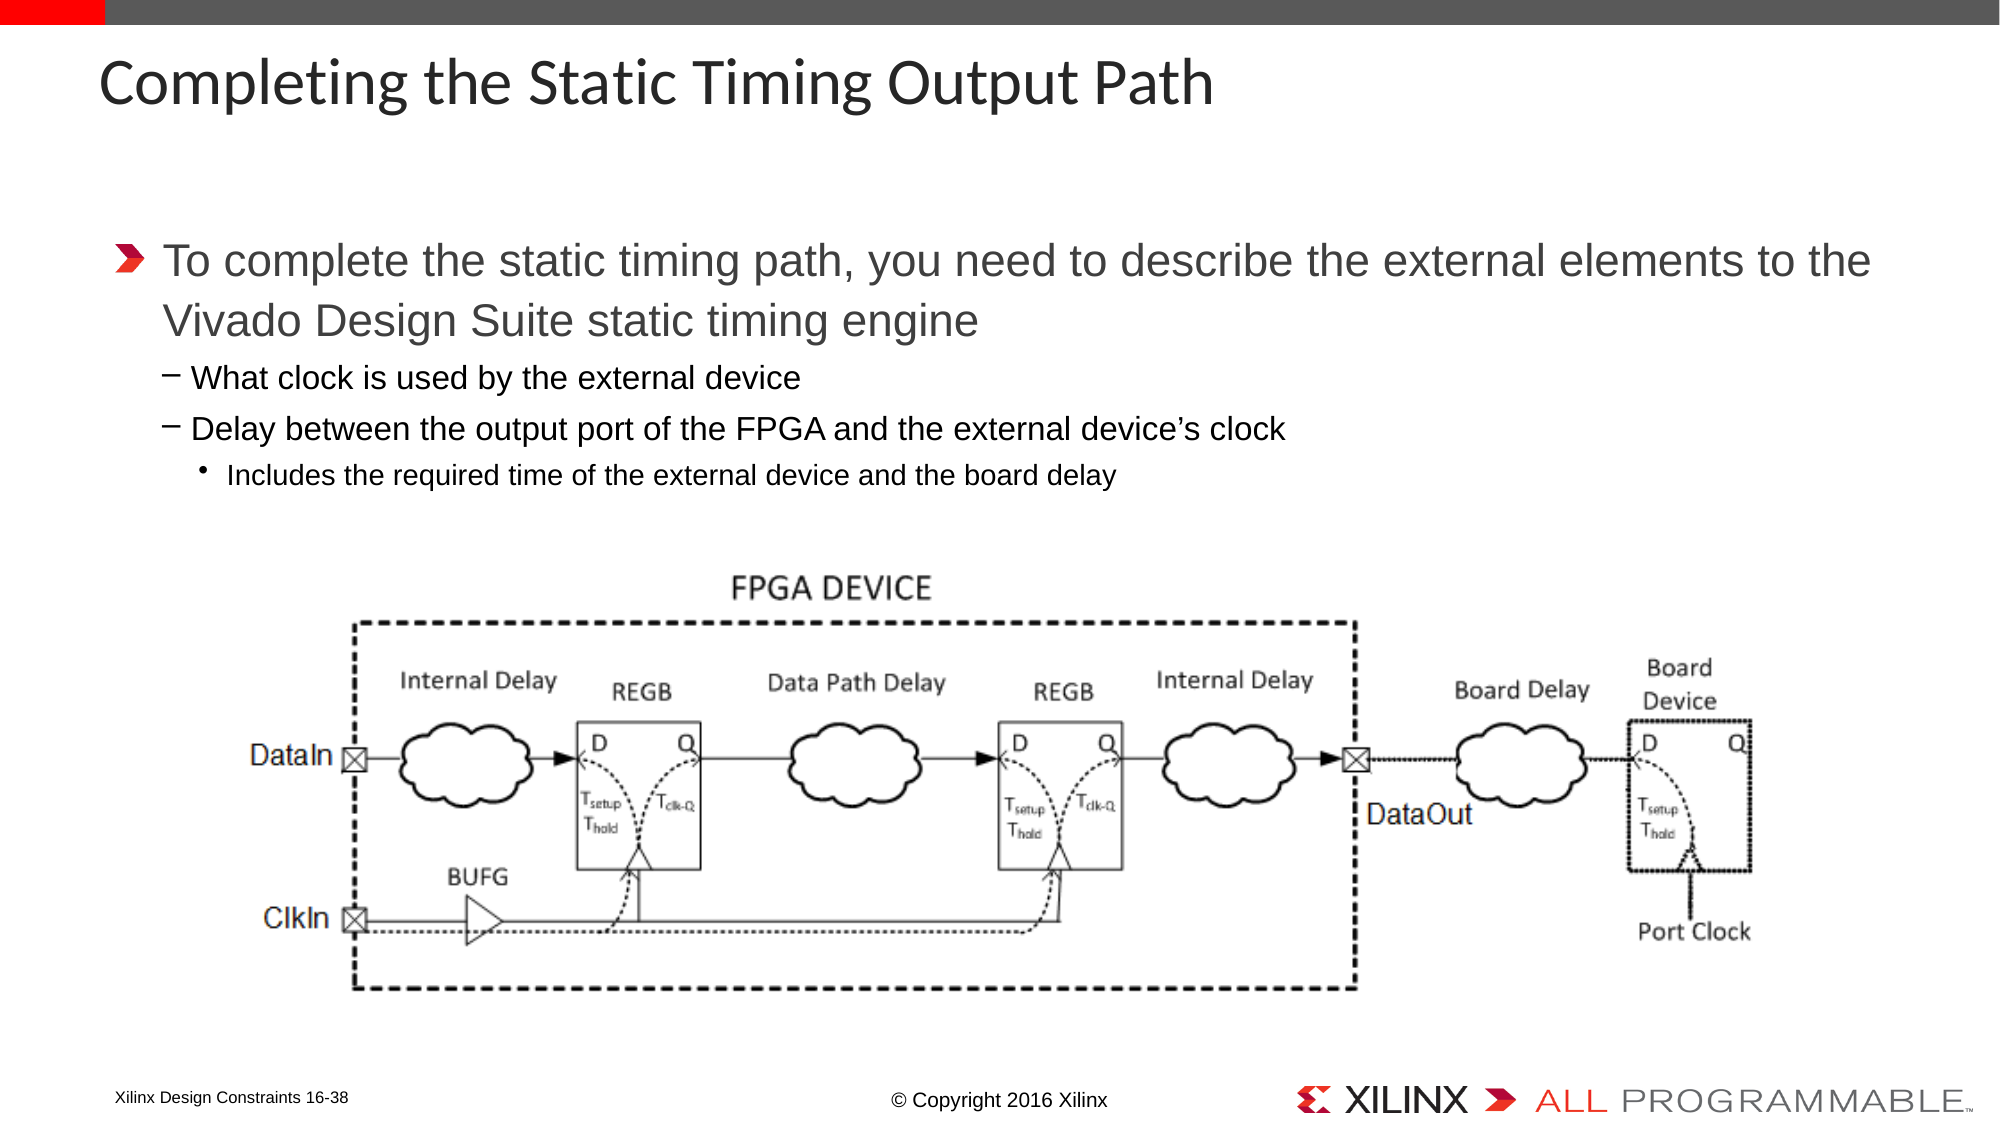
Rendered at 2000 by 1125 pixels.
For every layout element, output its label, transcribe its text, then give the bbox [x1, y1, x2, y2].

list To complete the static timing path, you need to describe the external elements to the Vivado Design Suite static timing engine What clock is used by the external device Delay between the output port of the FPGA and the external device’s clock Includes the required time of the external device and the board delay [99, 217, 1901, 918]
picture [230, 565, 1765, 1002]
picture [114, 243, 145, 273]
slide_number Xilinx Design Constraints 16-38 [99, 1078, 460, 1120]
footer © Copyright 2016 Xilinx [683, 1079, 1317, 1120]
picture [1317, 1086, 1973, 1113]
title Completing the Static Timing Output Path [99, 34, 1900, 122]
